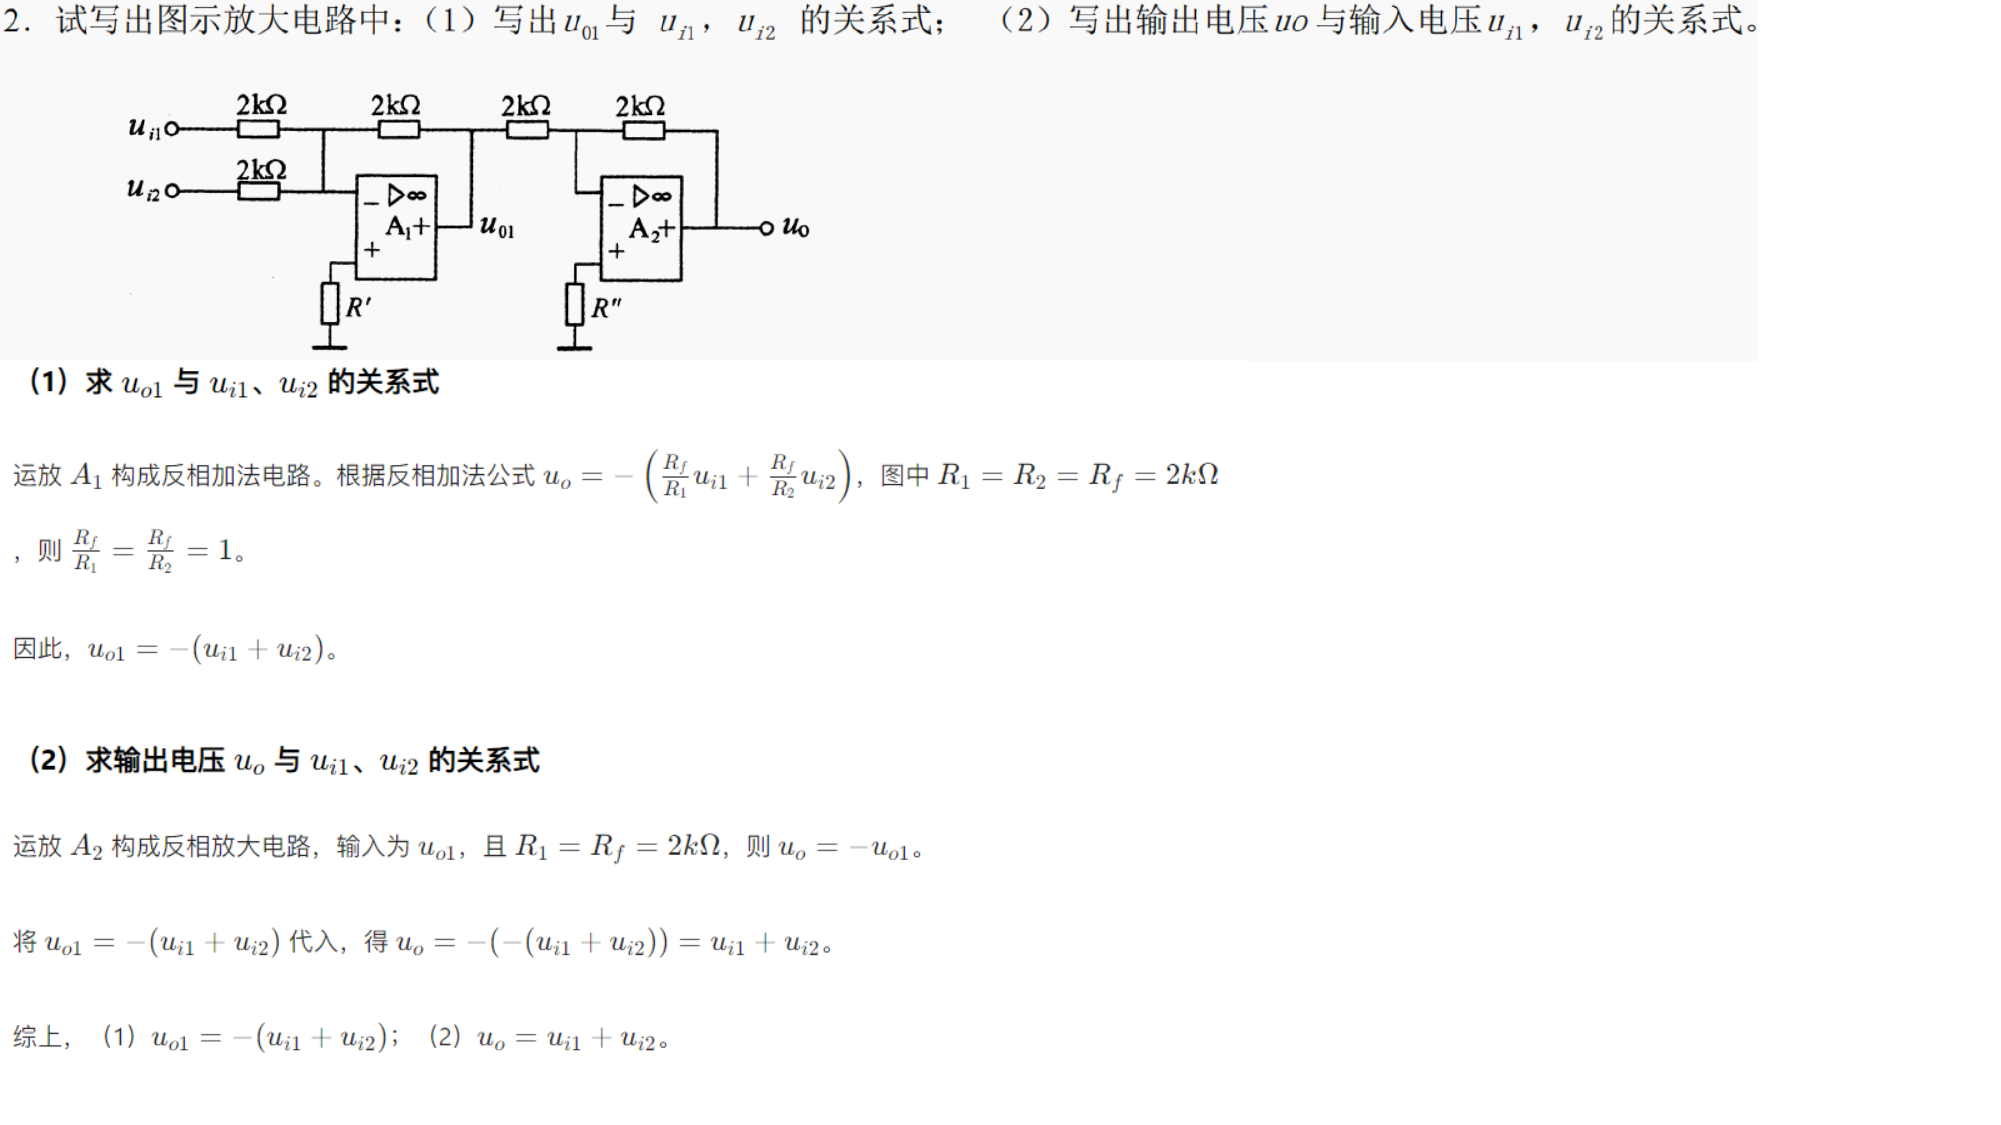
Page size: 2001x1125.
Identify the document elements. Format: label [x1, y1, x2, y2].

picture [0, 0, 1759, 1083]
